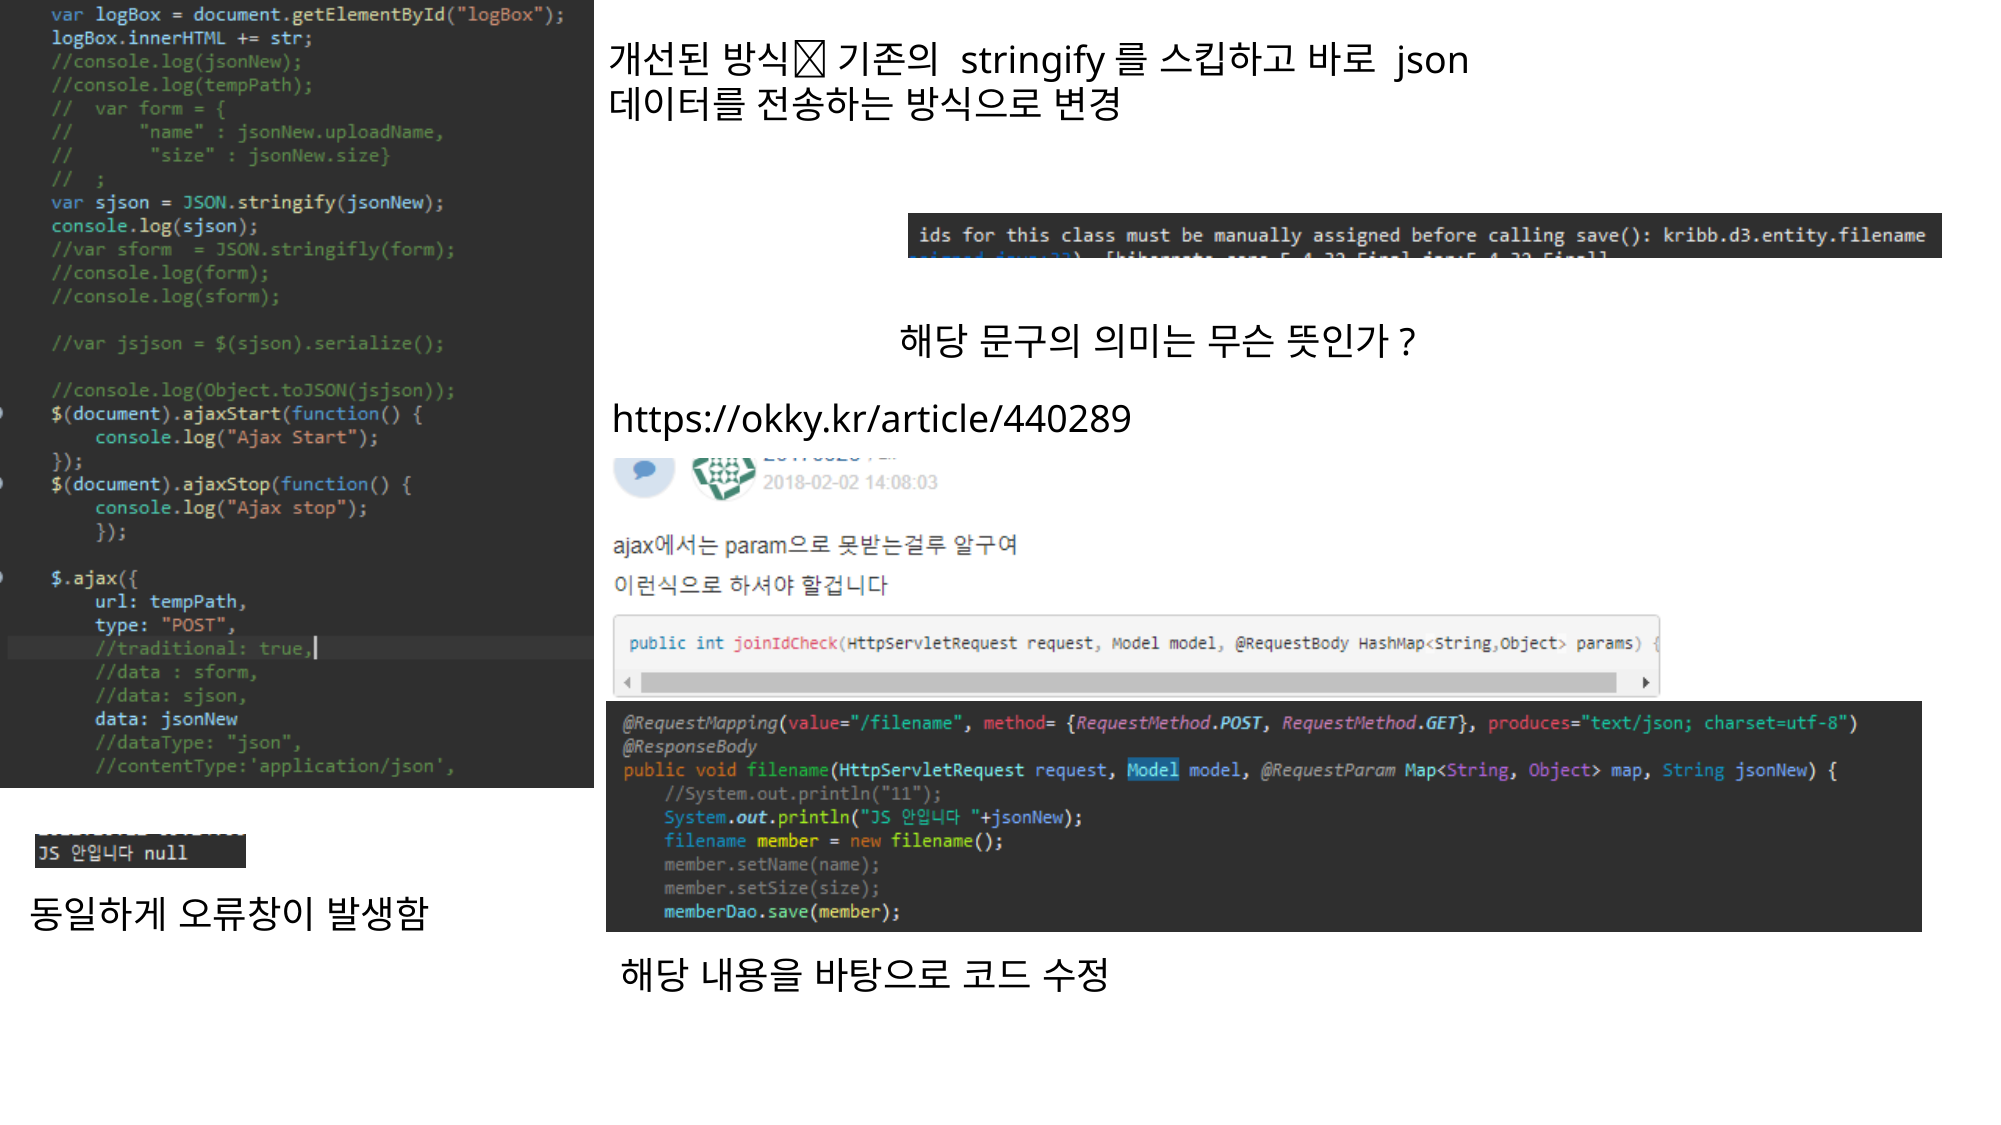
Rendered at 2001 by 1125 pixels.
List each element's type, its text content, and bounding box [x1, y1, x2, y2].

picture [605, 458, 1922, 932]
text_box 개선된 방식 기존의 stringify를 스킵하고 바로 json데이터를 전송하는 방식으로 변경 [594, 28, 1604, 133]
text_box https://okky.kr/article/440289 [596, 387, 1148, 448]
picture [34, 834, 246, 868]
picture [0, 0, 594, 788]
text_box 해당 내용을 바탕으로 코드 수정 [606, 944, 1965, 1005]
picture [908, 213, 1942, 258]
text_box 해당 문구의 의미는 무슨 뜻인가? [885, 310, 1967, 371]
text_box 동일하게 오류창이 발생함 [14, 884, 795, 944]
